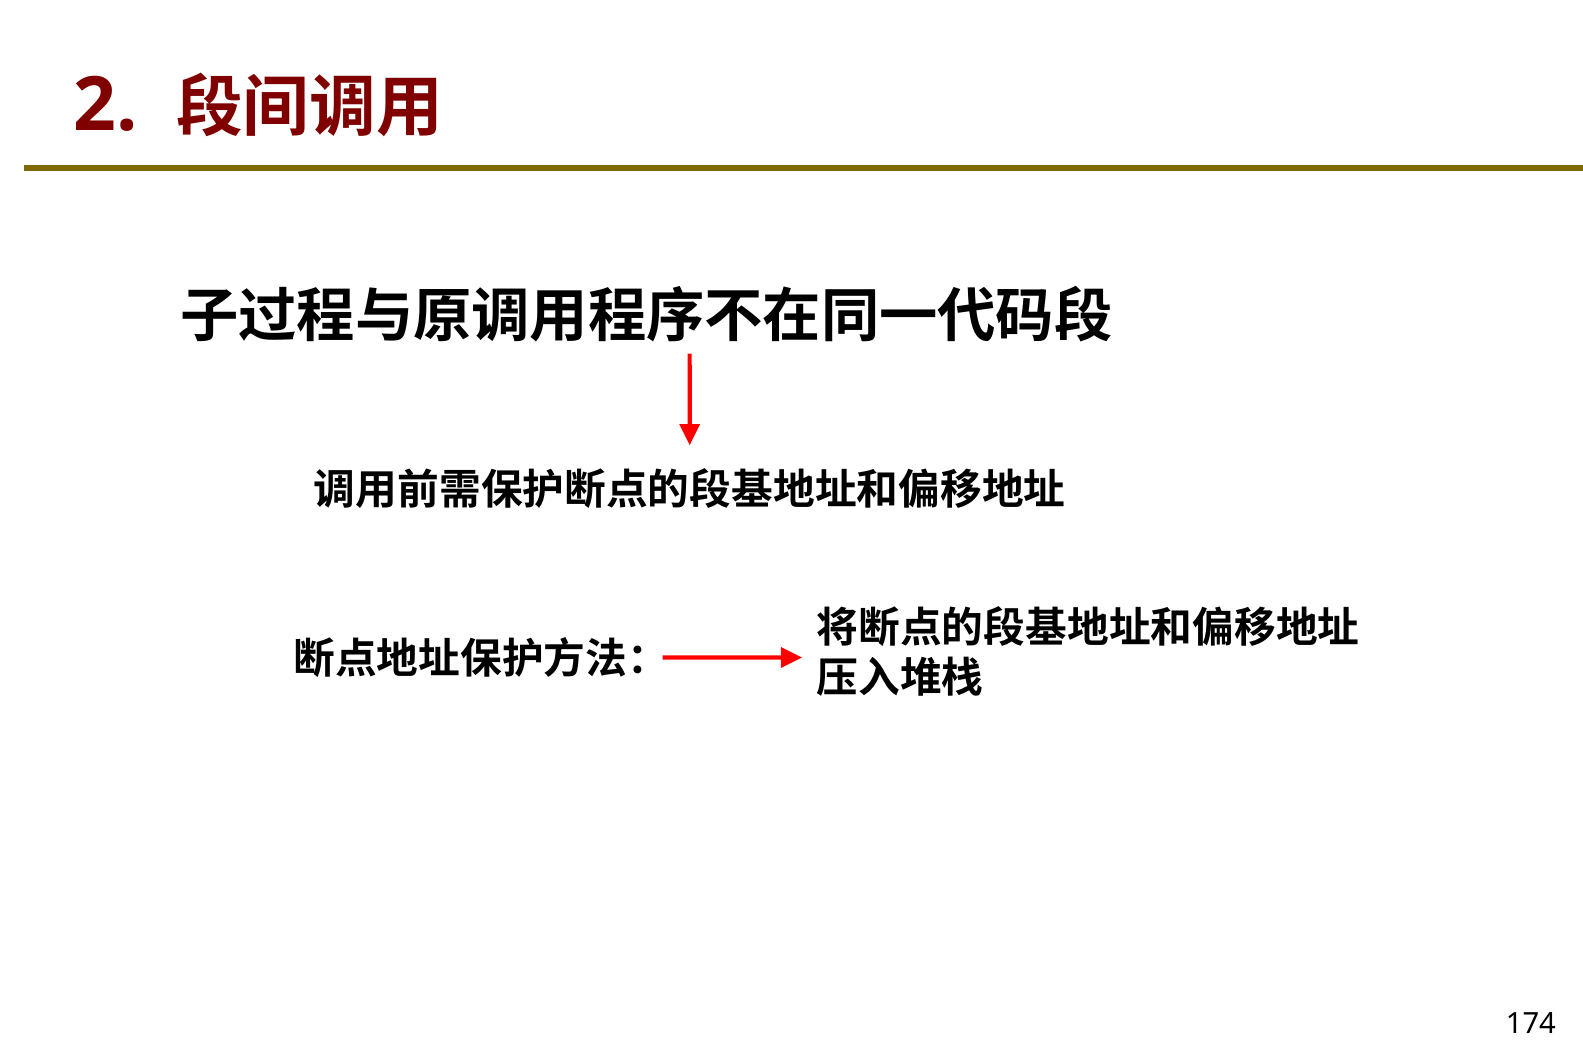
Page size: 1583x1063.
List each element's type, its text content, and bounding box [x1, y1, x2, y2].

text_box [679, 355, 701, 446]
text_box [664, 647, 802, 668]
text_box 调用前需保护断点的段基地址和偏移地址 [178, 448, 1201, 521]
text_box 将断点的段基地址和偏移地址压入堆栈 [801, 593, 1413, 708]
title 2. 段间调用 [59, 35, 1408, 154]
list 子过程与原调用程序不在同一代码段 [165, 259, 1239, 356]
slide_number 174 [1474, 980, 1572, 1052]
text_box 断点地址保护方法： [278, 624, 709, 690]
